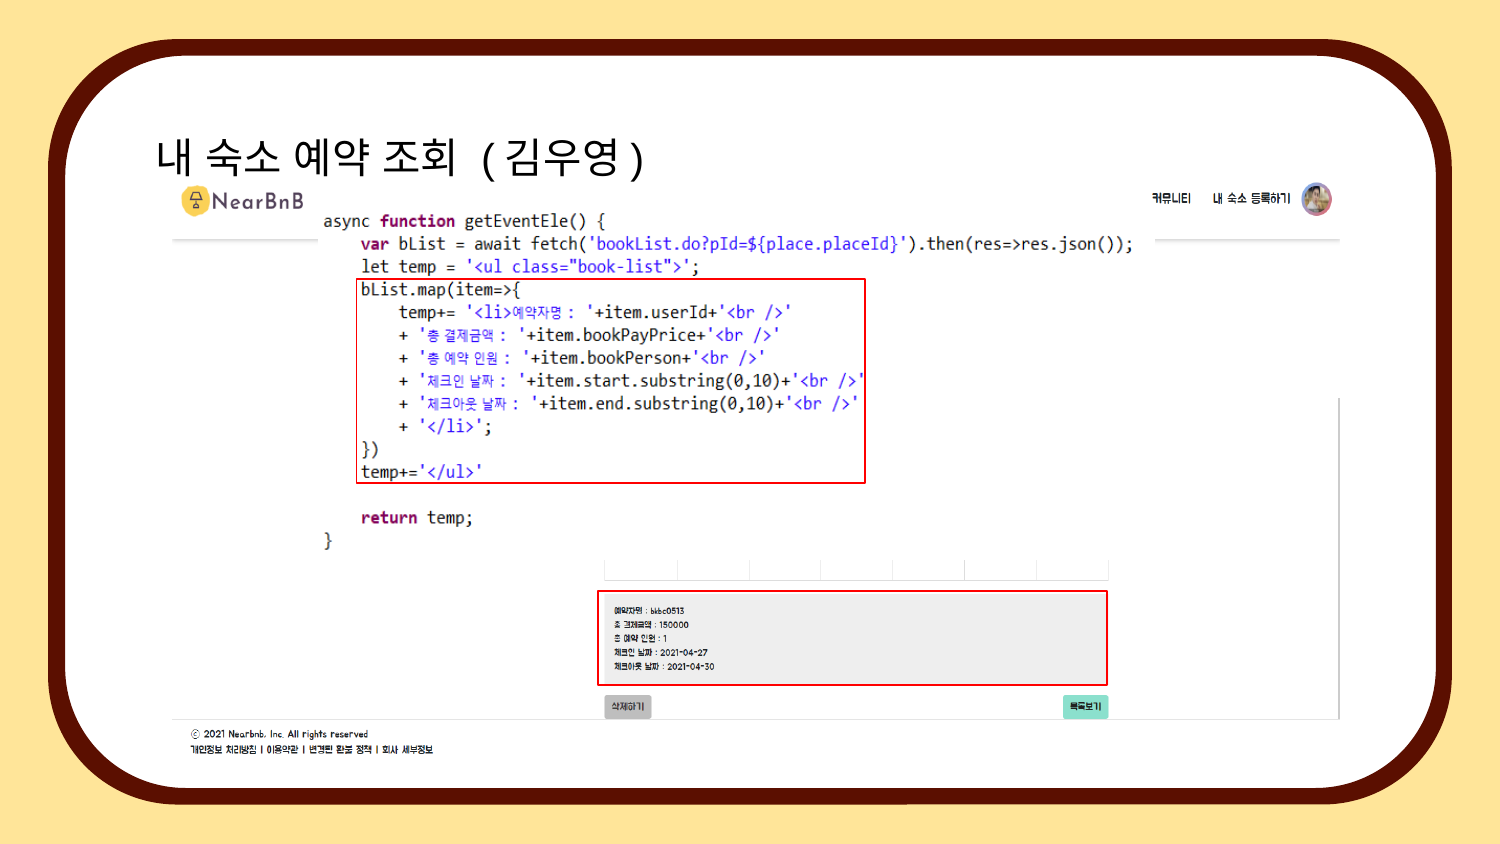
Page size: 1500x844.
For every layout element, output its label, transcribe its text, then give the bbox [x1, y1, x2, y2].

picture [171, 178, 1341, 777]
text_box 내 숙소 예약 조회 (김우영) [140, 117, 1391, 198]
